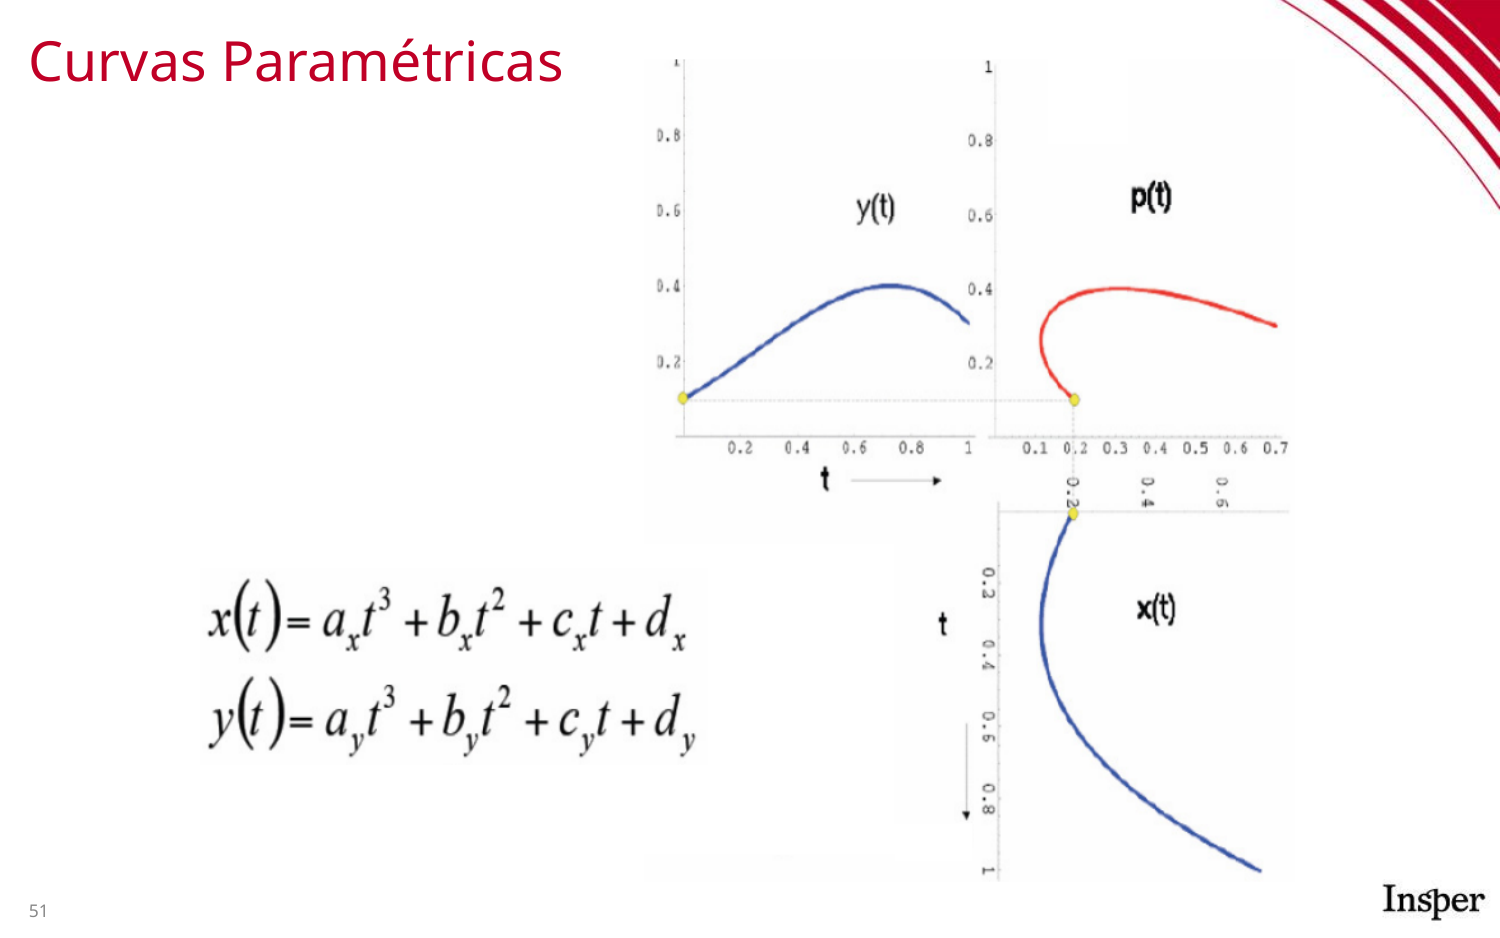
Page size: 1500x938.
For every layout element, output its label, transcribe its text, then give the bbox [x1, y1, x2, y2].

picture [200, 0, 1500, 938]
title Curvas Paramétricas [13, 18, 1397, 104]
slide_number 51 [0, 887, 78, 938]
